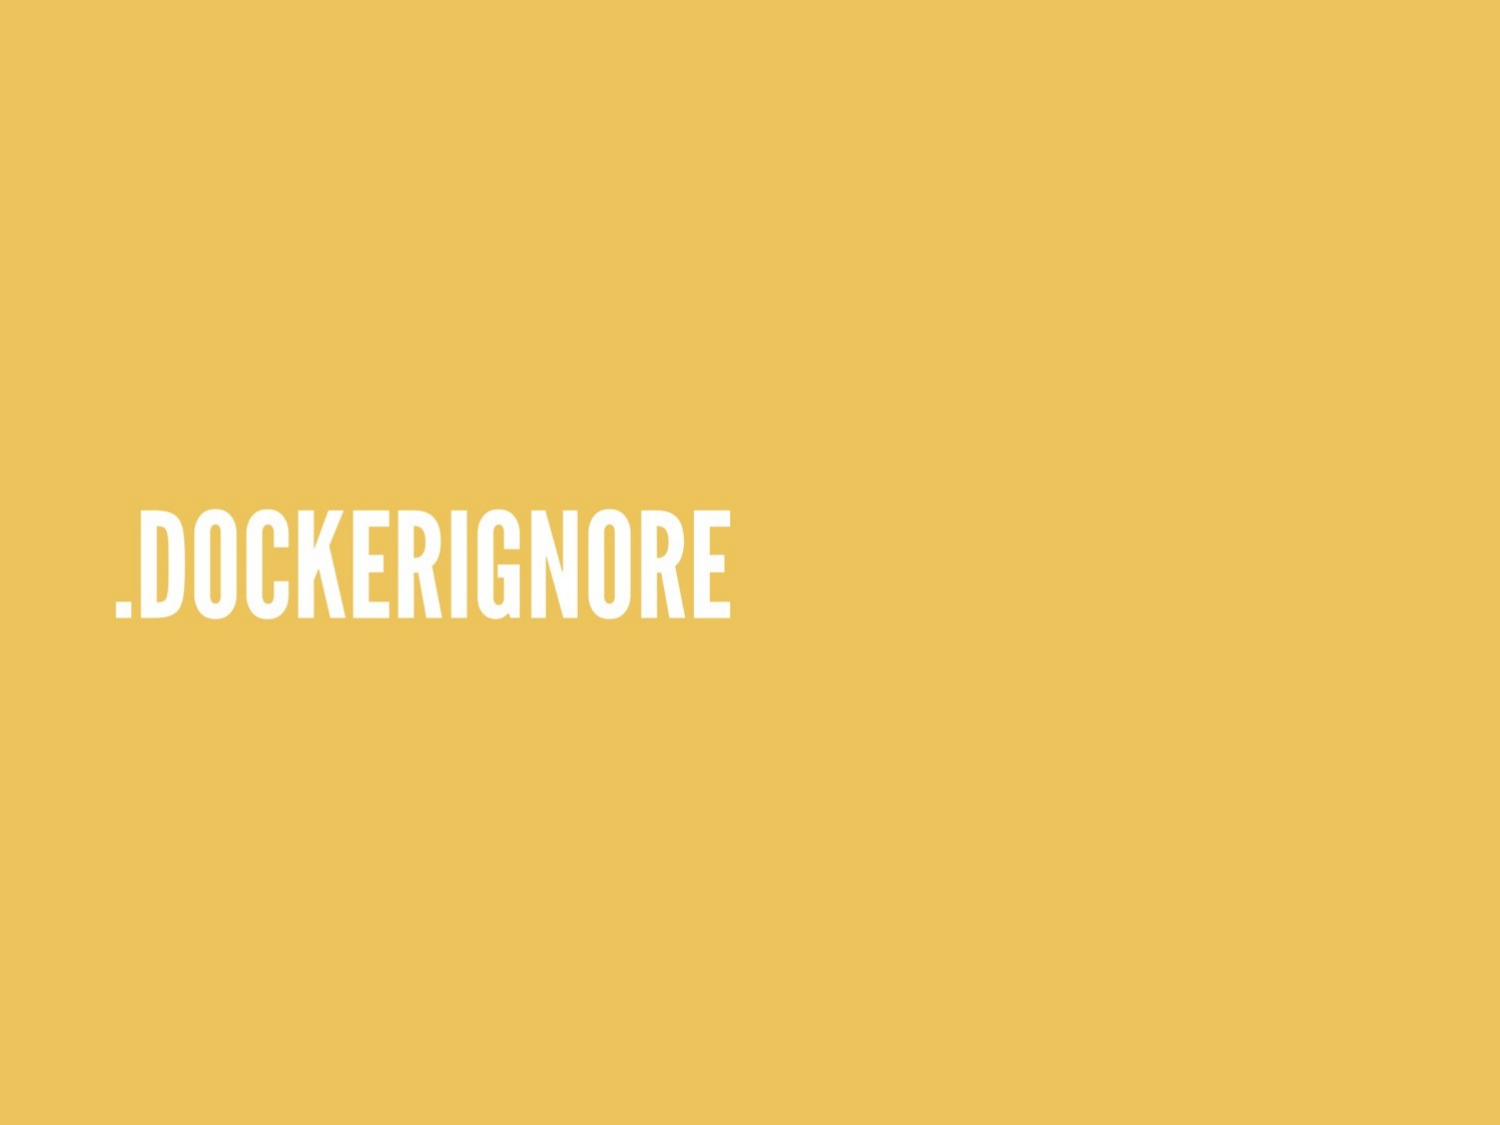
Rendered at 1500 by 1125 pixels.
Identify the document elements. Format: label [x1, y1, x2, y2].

text_box [0, 0, 1500, 1125]
